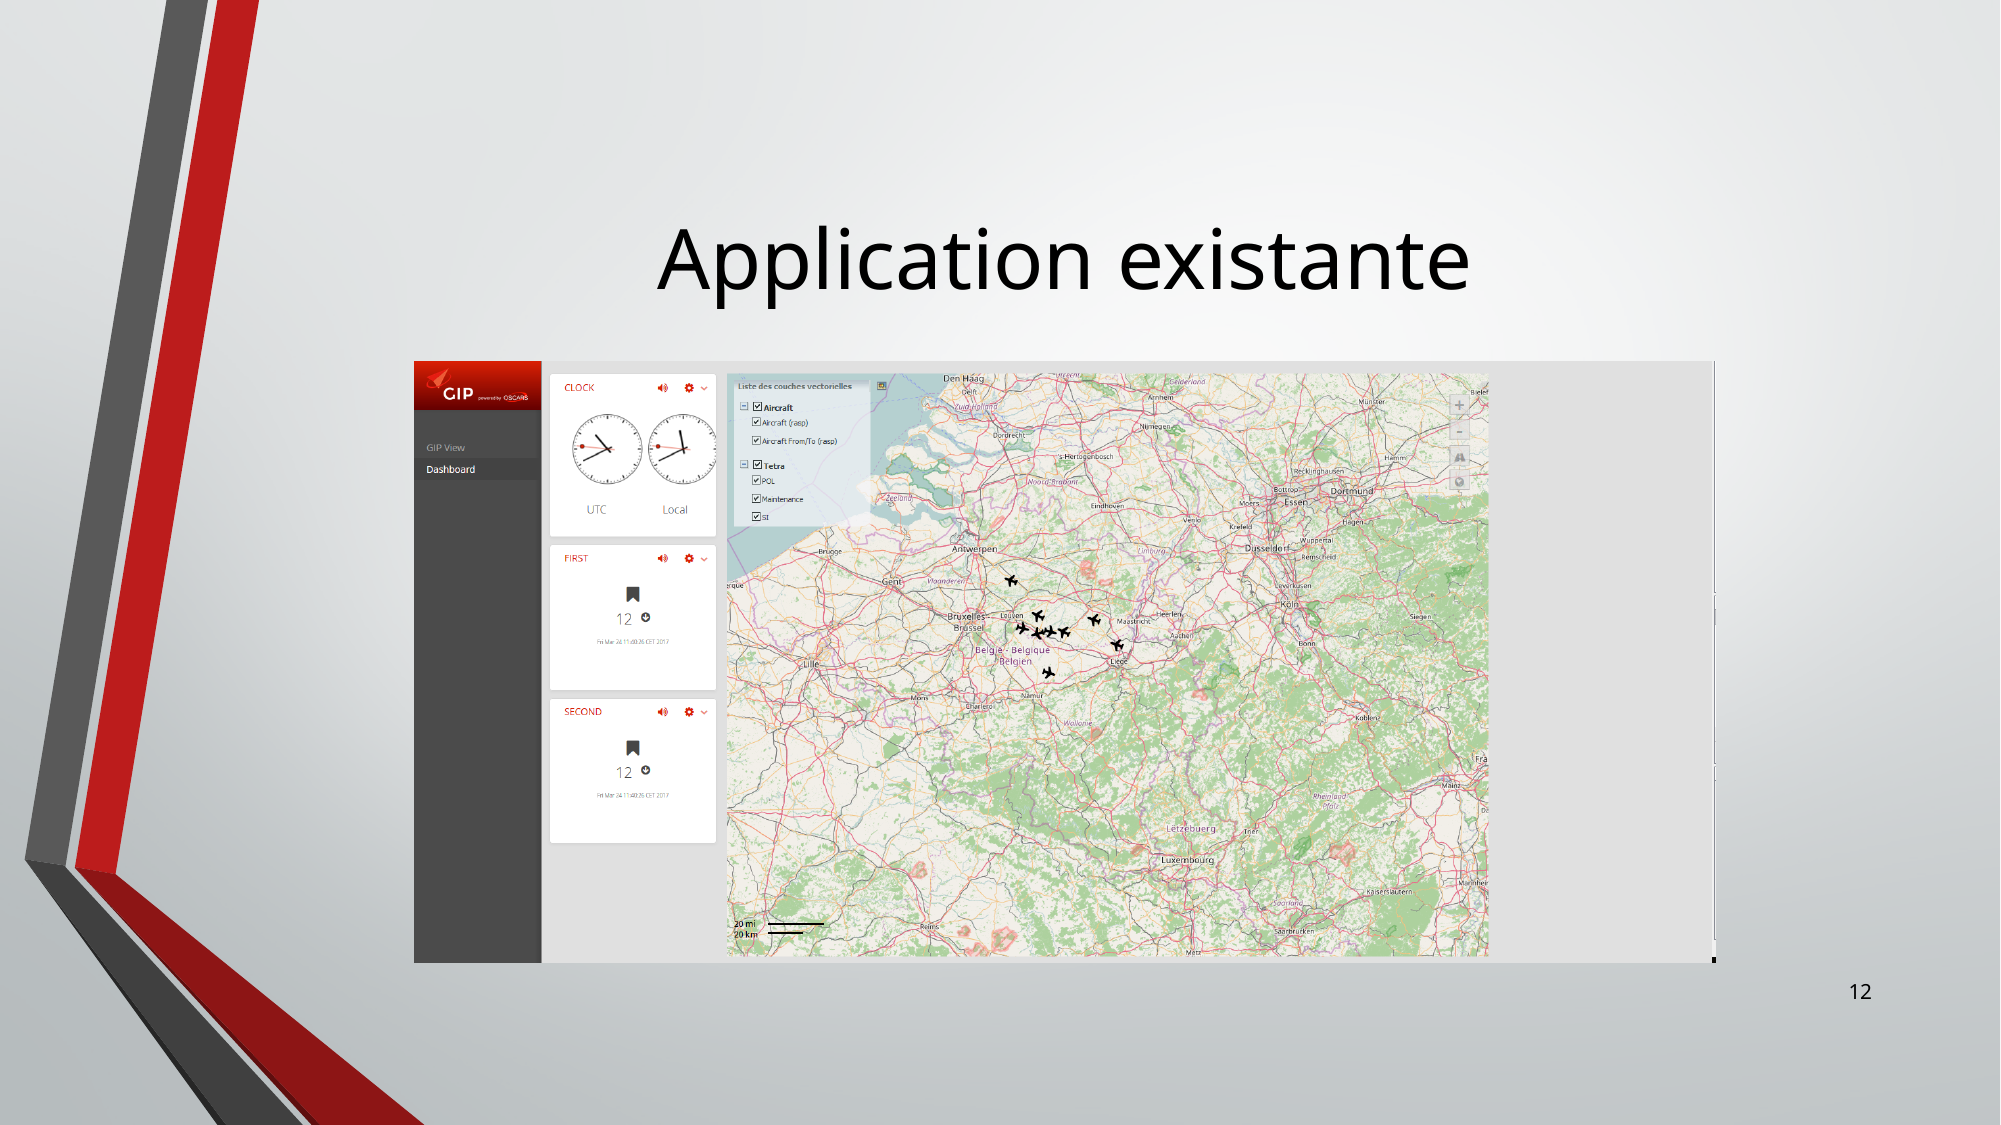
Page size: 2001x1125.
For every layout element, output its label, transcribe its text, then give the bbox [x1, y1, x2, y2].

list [414, 360, 1716, 963]
title Application existante [243, 112, 1887, 400]
slide_number 12 [1796, 962, 1887, 1023]
